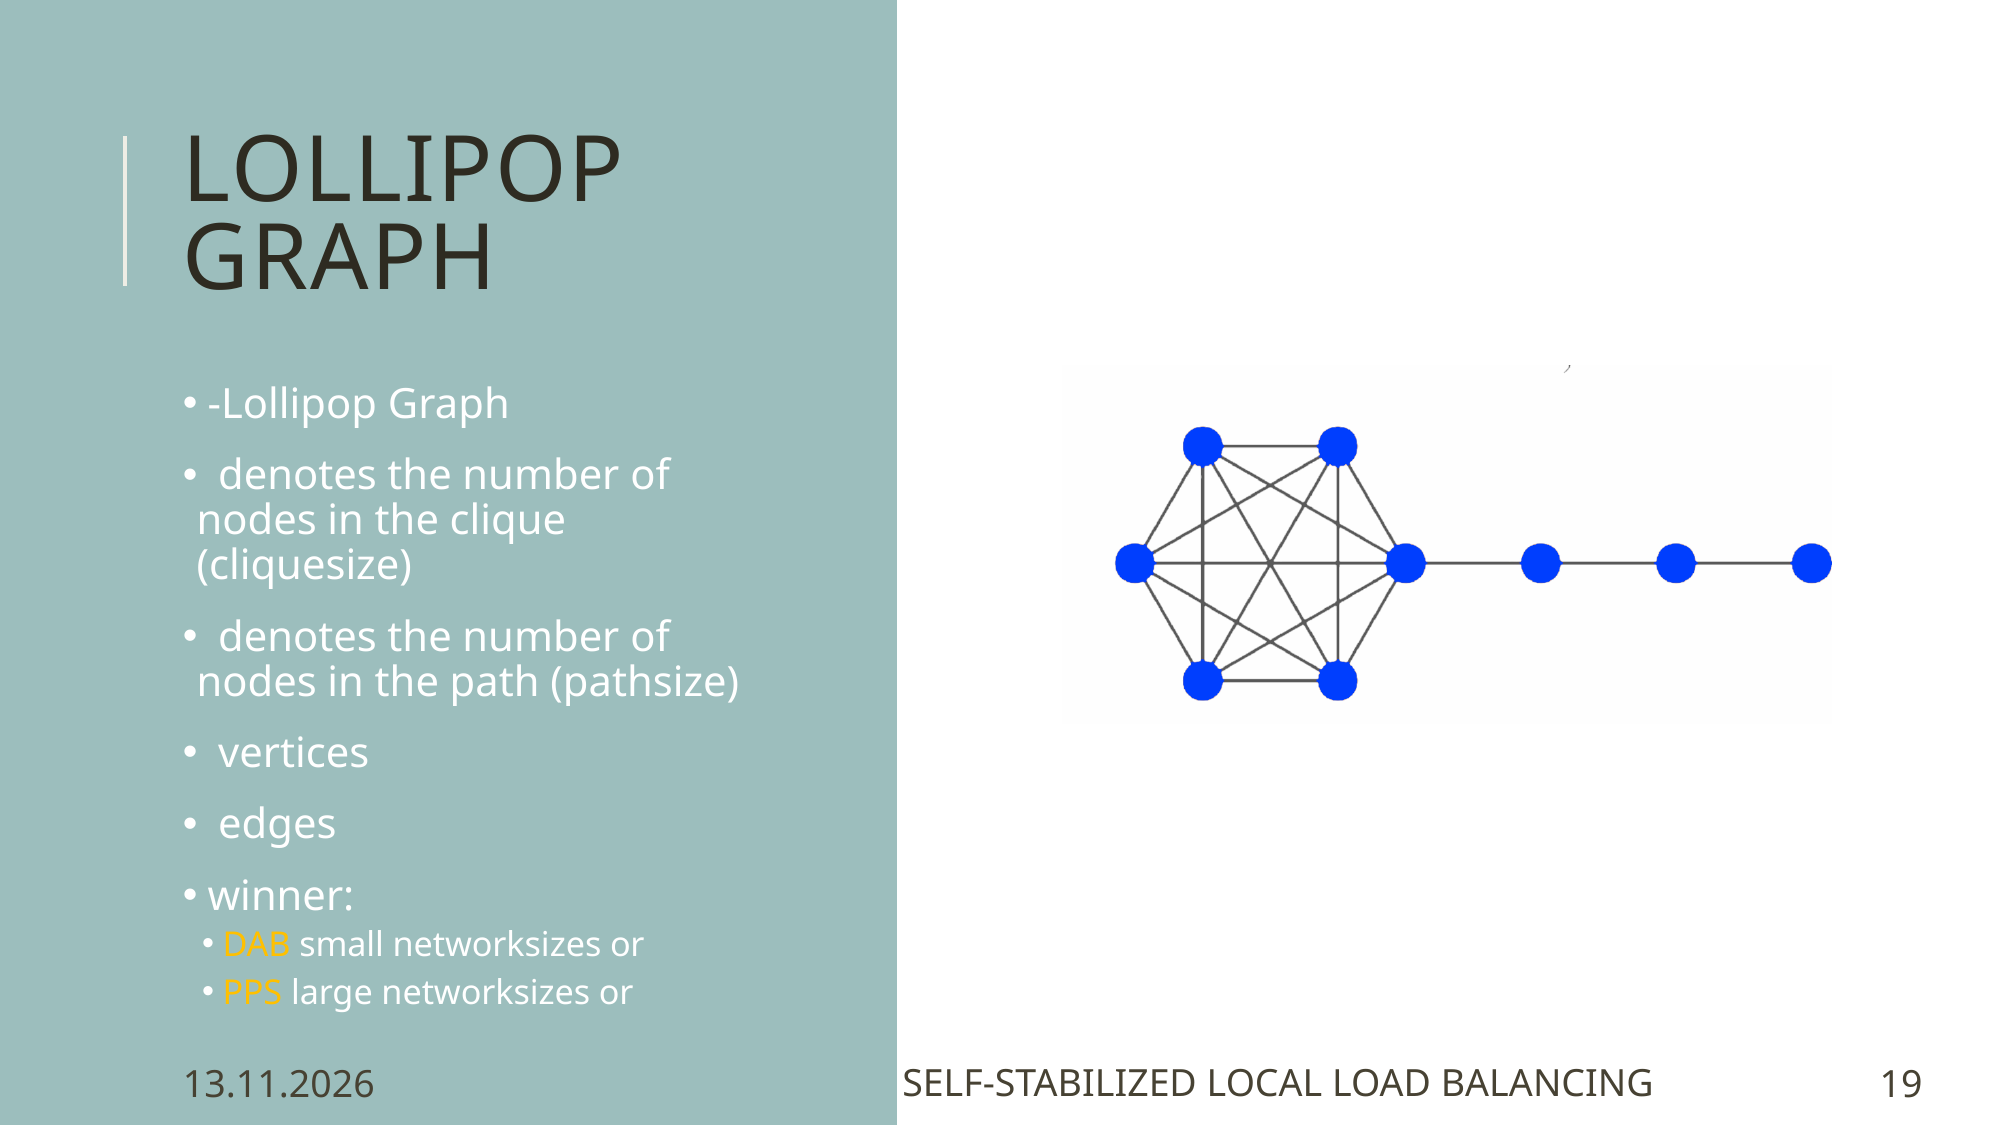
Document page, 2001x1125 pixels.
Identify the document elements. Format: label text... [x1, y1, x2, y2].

text_box [0, 0, 898, 1125]
slide_number 19 [1777, 1061, 1938, 1107]
footer Self-Stabilized Local Load Balancing [794, 1061, 1763, 1107]
picture [1062, 365, 1833, 724]
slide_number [168, 1061, 522, 1107]
title Lollipop Graph [168, 96, 788, 342]
